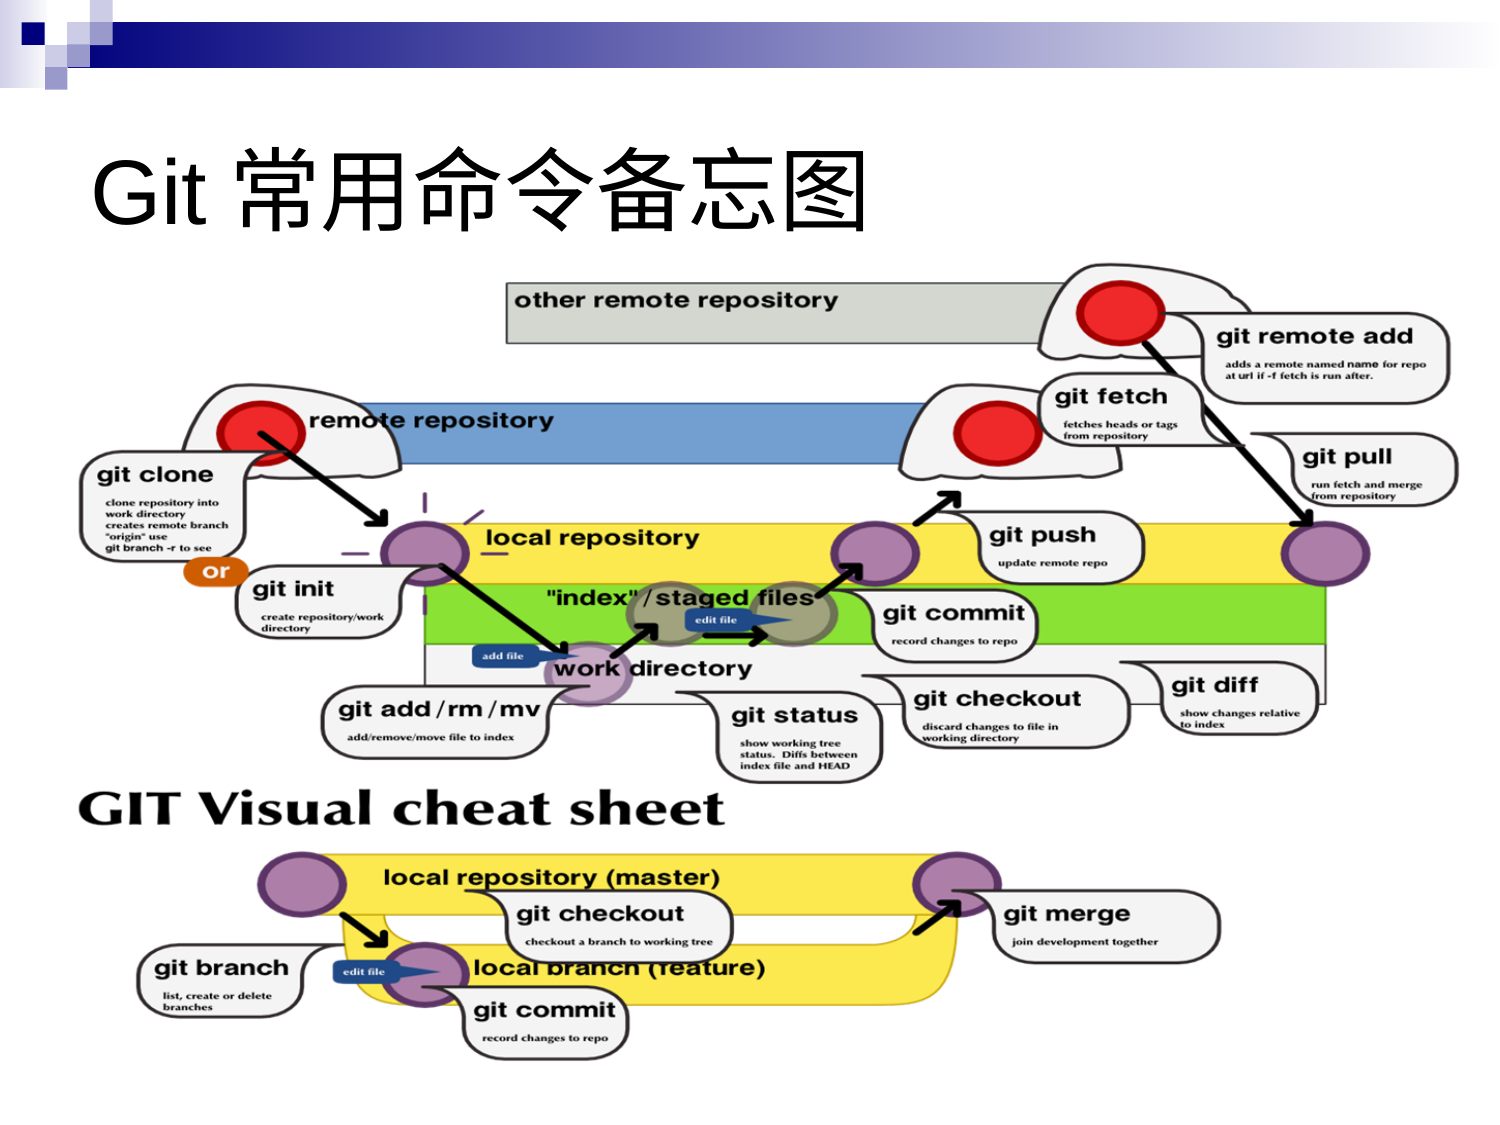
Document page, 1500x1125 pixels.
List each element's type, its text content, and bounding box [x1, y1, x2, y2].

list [34, 222, 1492, 1125]
title Git常用命令备忘图 [74, 74, 1426, 220]
